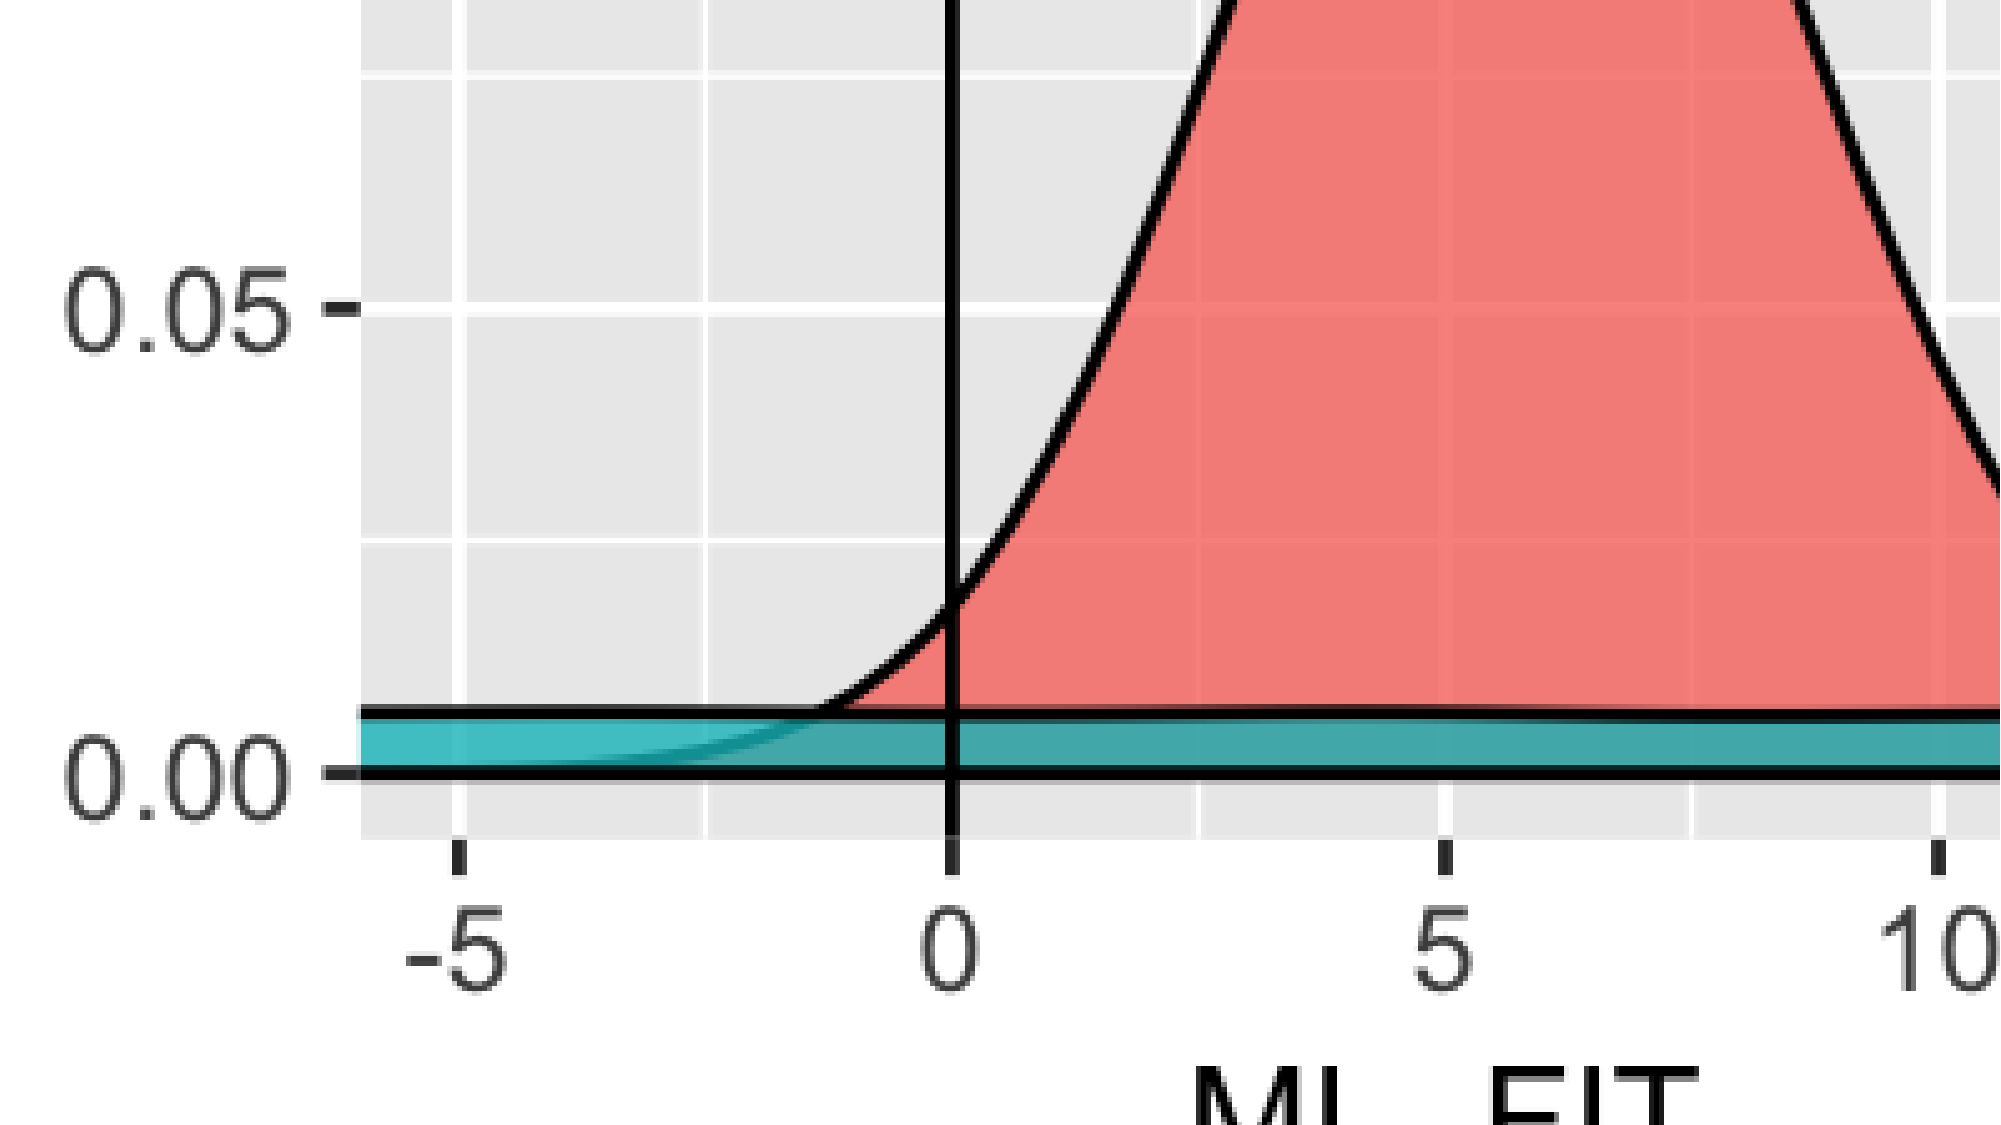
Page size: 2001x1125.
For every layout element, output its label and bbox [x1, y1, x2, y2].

list [0, 0, 2000, 1125]
